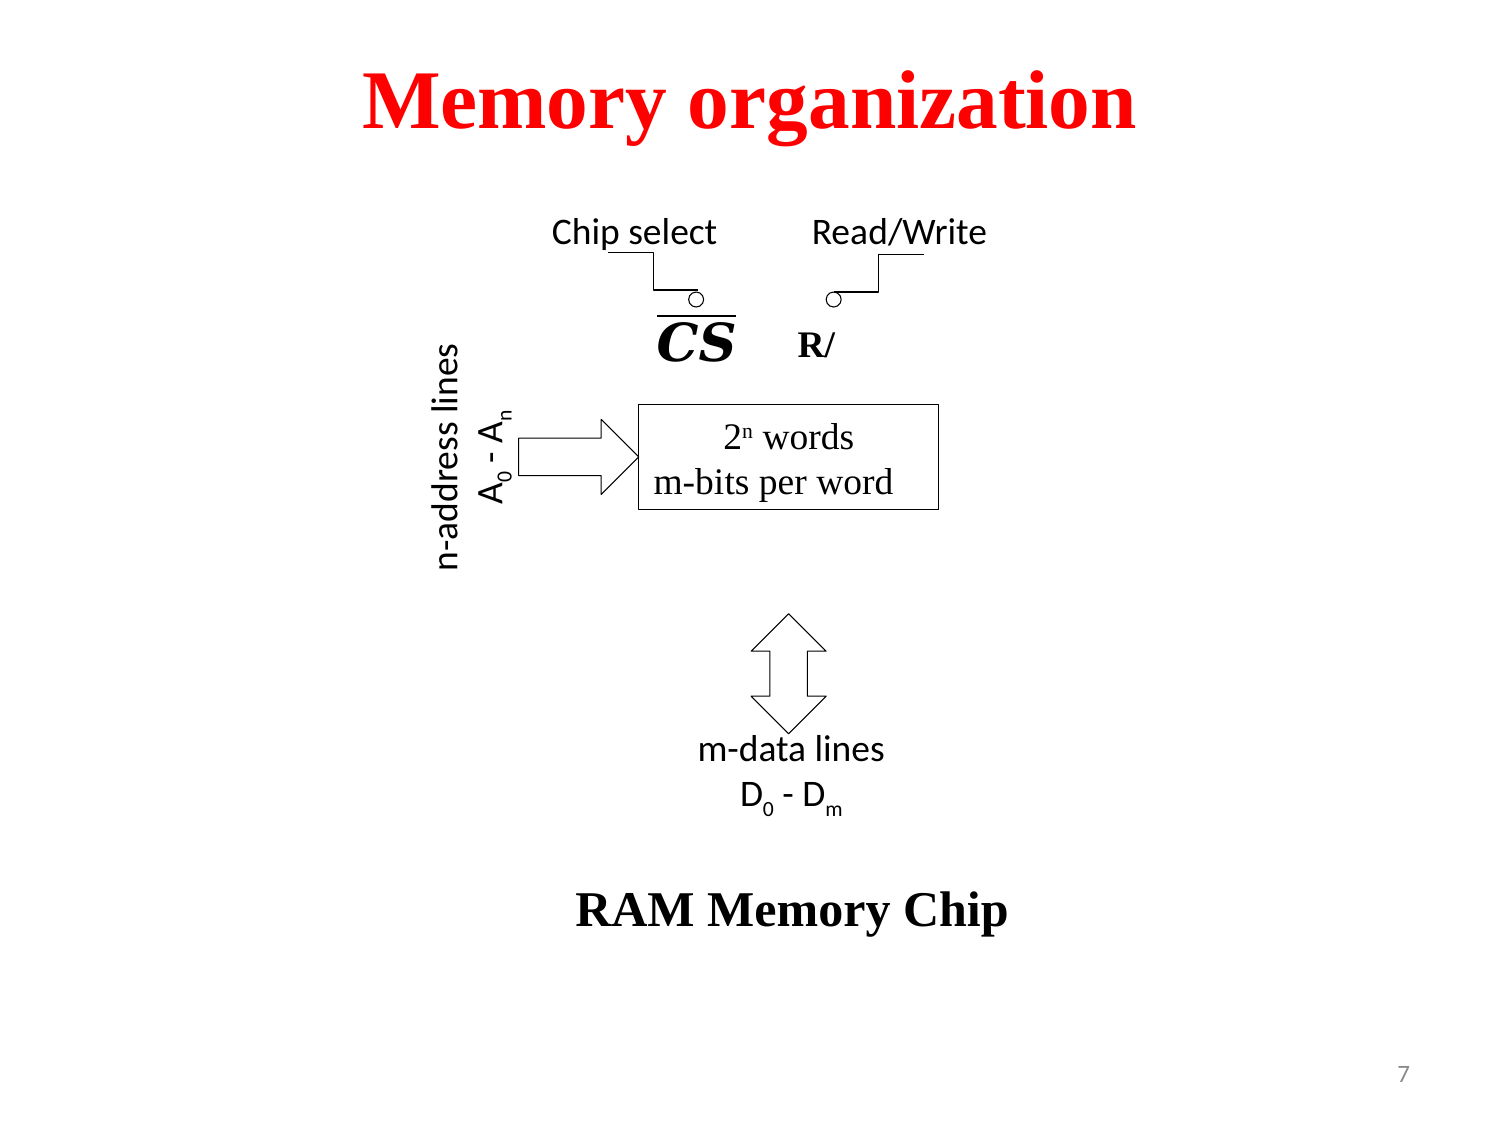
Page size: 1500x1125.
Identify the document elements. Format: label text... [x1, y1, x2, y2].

text_box Memory organization [347, 0, 1153, 153]
slide_number 7 [1074, 1042, 1425, 1103]
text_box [412, 199, 1027, 945]
